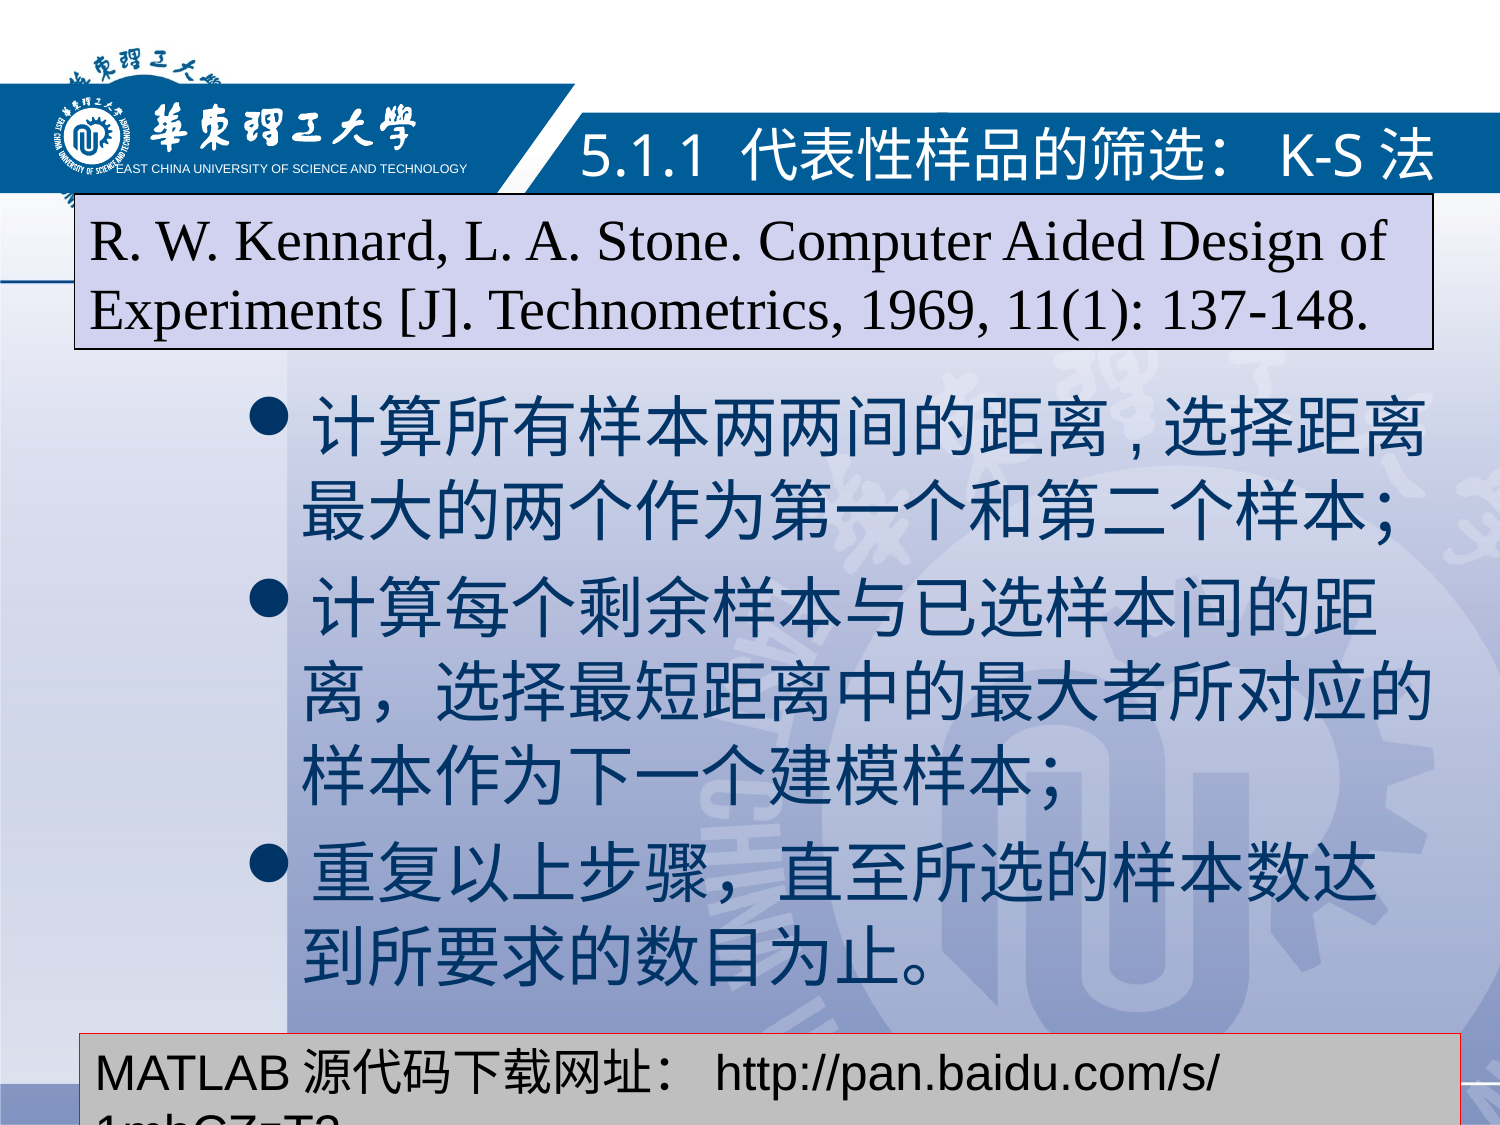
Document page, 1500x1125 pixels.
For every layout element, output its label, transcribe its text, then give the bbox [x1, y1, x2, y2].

text_box R. W. Kennard, L. A. Stone. Computer Aided Design of Experiments [J]. Technometrics, 1969, 11(1): 137-148. [74, 204, 1434, 349]
list 计算所有样本两两间的距离,选择距离最大的两个作为第一个和第二个样本； 计算每个剩余样本与已选样本间的距离，选择最短距离中的最大者所对应的样本作为下一个建模样本； 重复以上步骤，直至所选的样本数达到所要求的数目为止。 [229, 373, 1459, 1033]
picture [0, 0, 1500, 83]
picture [0, 197, 1500, 1125]
text_box MATLAB源代码下载网址：http://pan.baidu.com/s/1mhCZzT2 [79, 1033, 1461, 1125]
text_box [0, 83, 1500, 197]
